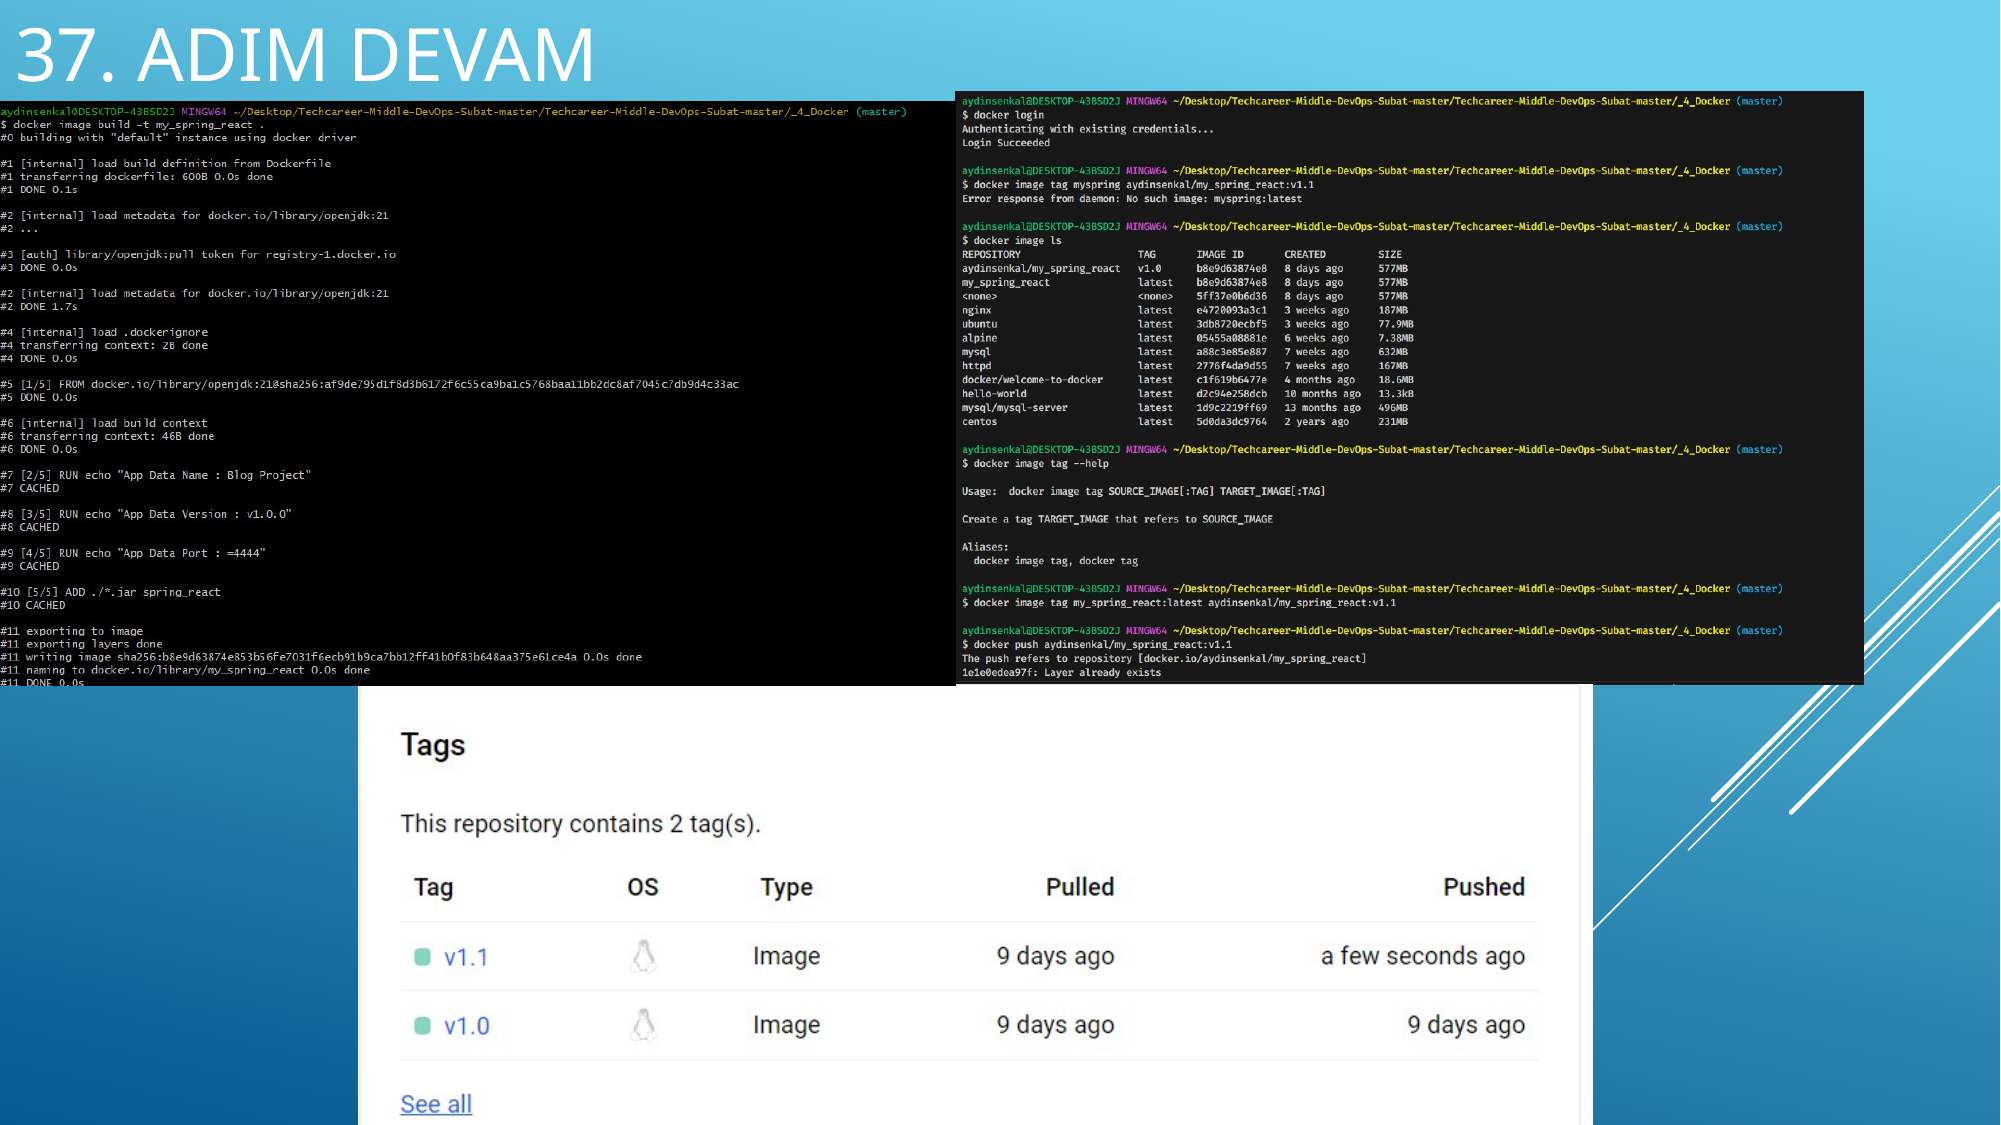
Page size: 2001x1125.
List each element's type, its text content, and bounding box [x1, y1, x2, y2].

picture [0, 101, 1594, 1125]
title 37. Adım devam [0, 0, 725, 101]
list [955, 91, 1864, 686]
